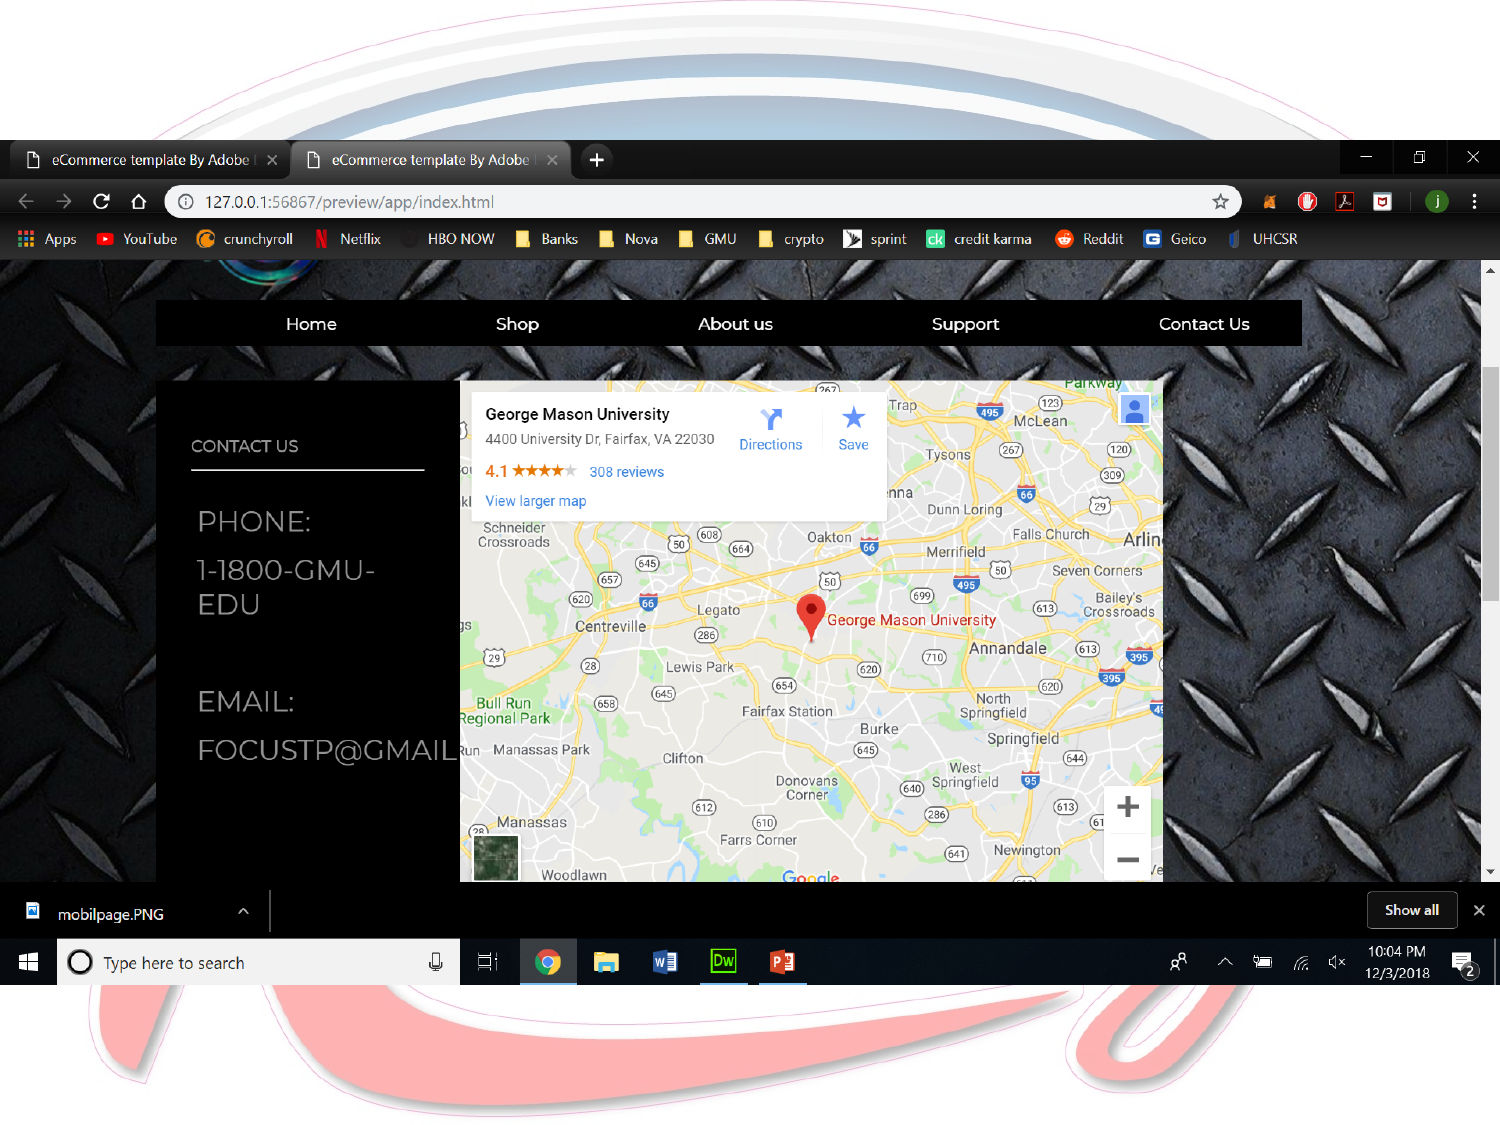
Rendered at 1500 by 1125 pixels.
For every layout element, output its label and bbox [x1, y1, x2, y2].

picture [0, 140, 1500, 985]
